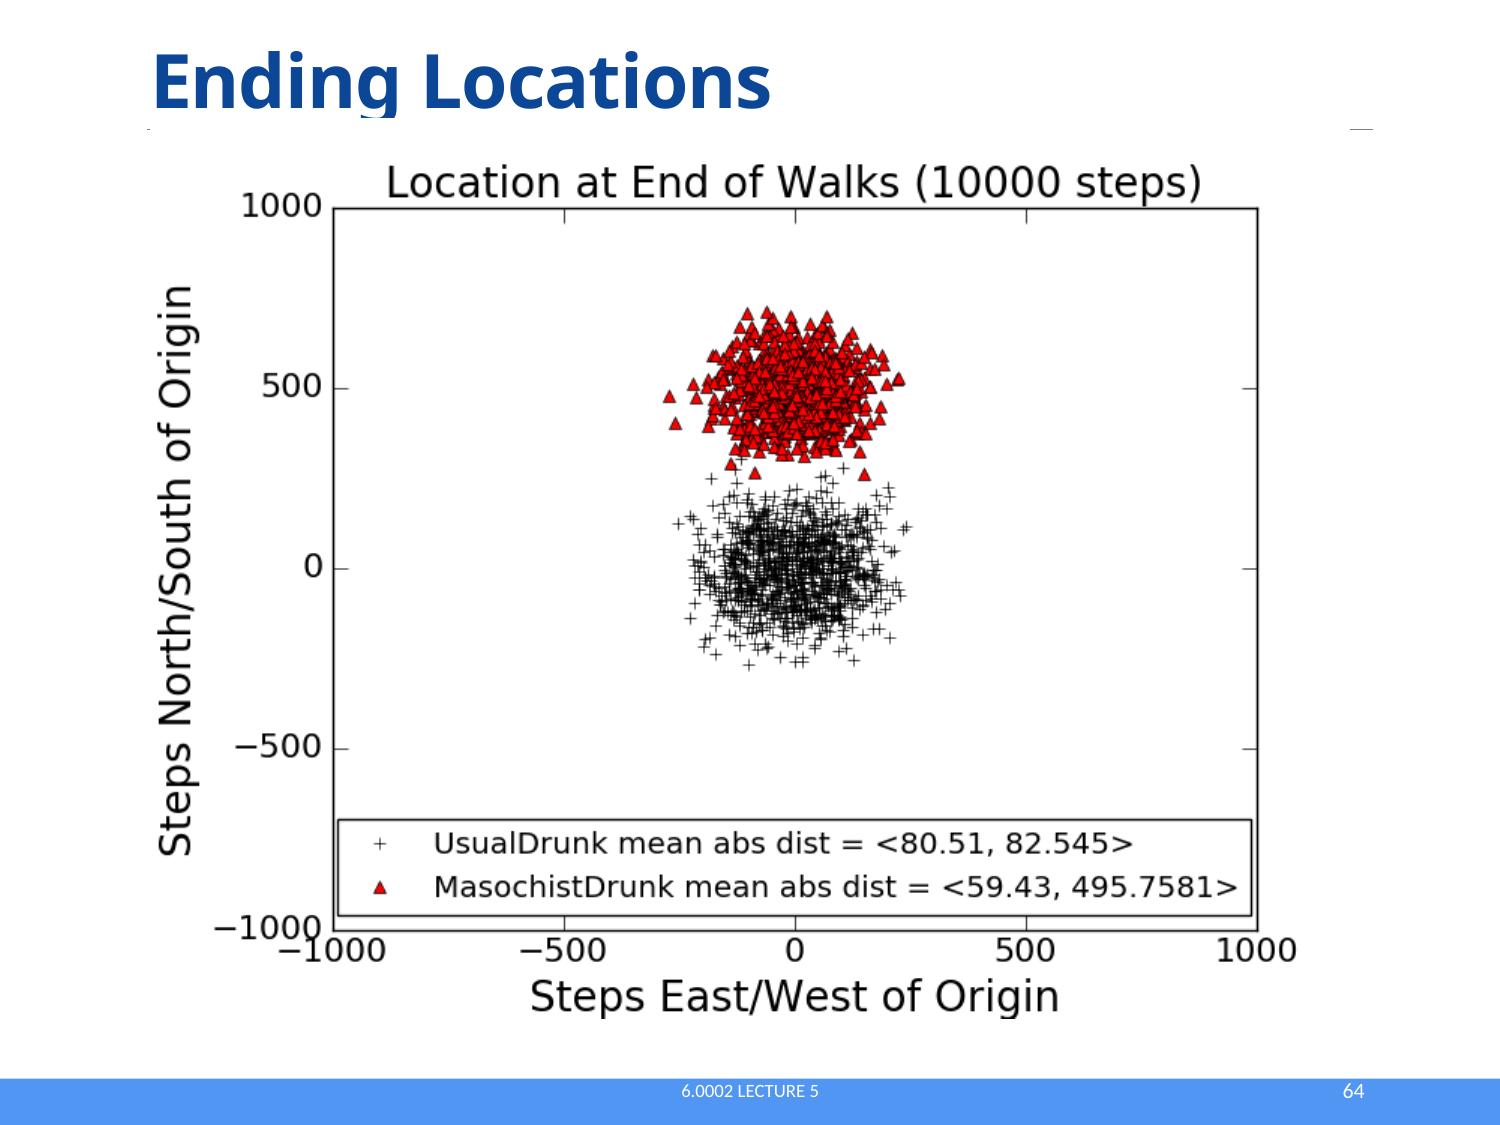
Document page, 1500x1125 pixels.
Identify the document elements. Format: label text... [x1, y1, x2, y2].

title Ending Locations [135, 18, 1373, 132]
picture [149, 117, 1351, 1019]
slide_number 64 [1218, 1059, 1380, 1120]
footer 6.0002 Lecture 5 [453, 1059, 1047, 1120]
